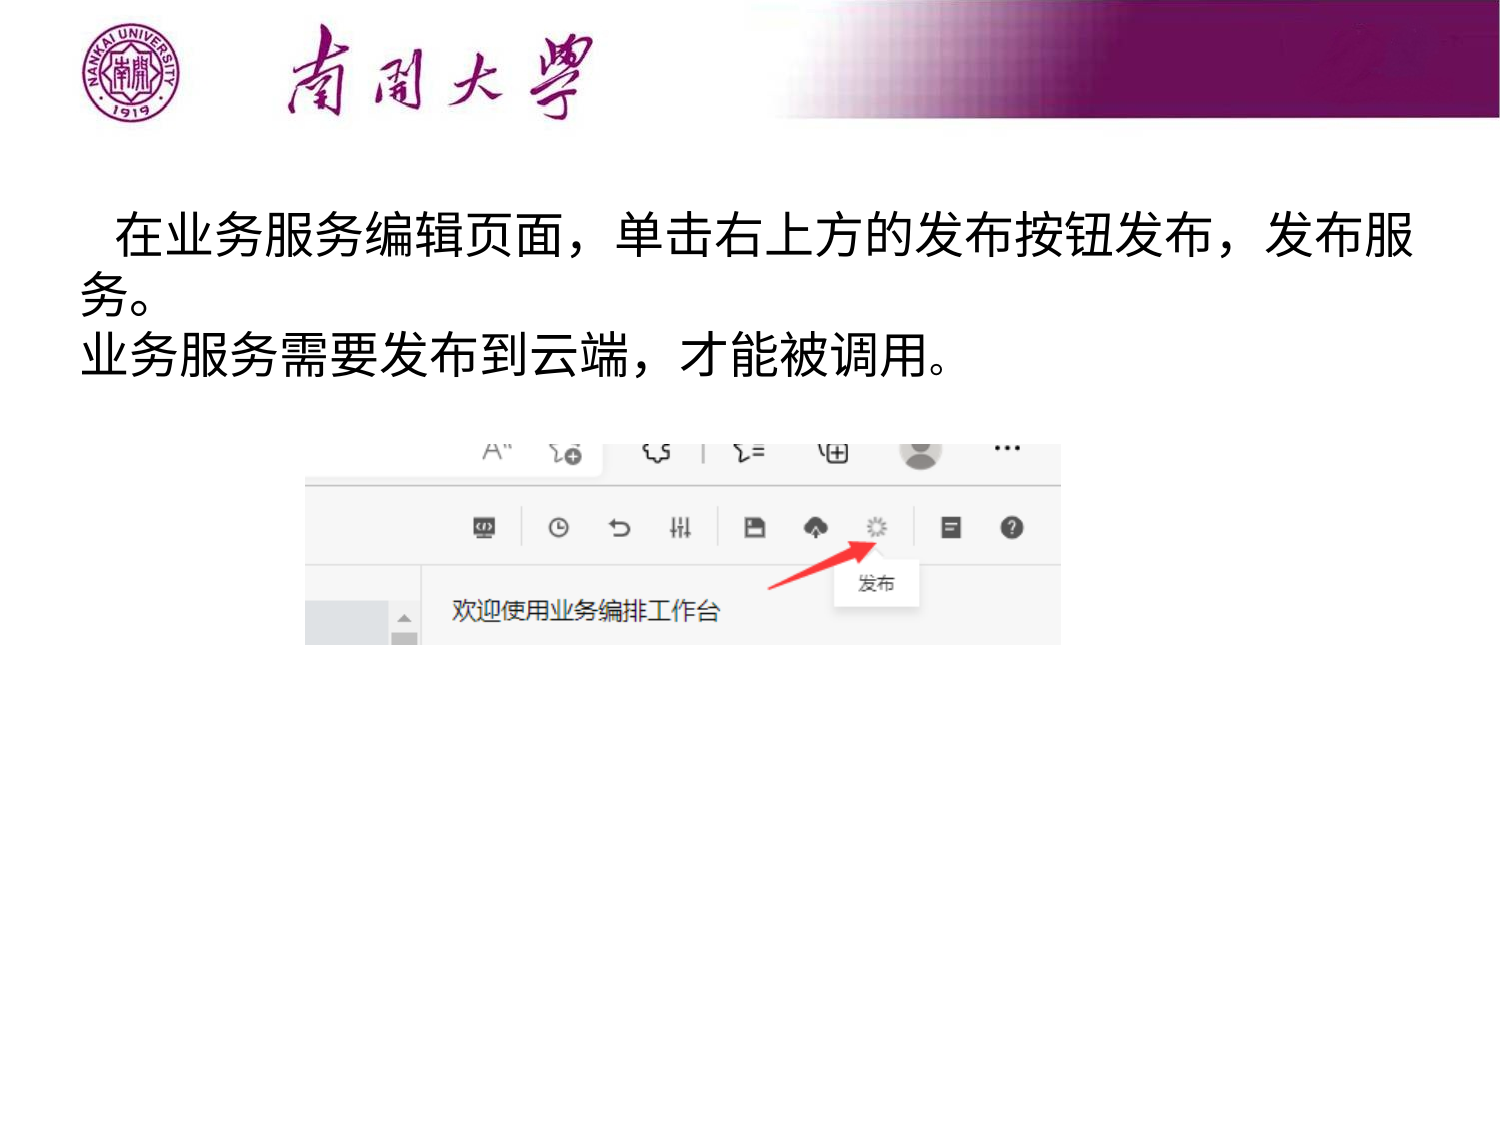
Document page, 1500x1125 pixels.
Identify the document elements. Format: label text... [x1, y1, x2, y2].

picture [0, 0, 1500, 1125]
text_box 在业务服务编辑页面，单击右上方的发布按钮发布，发布服务。 业务服务需要发布到云端，才能被调用。 [64, 196, 1459, 391]
